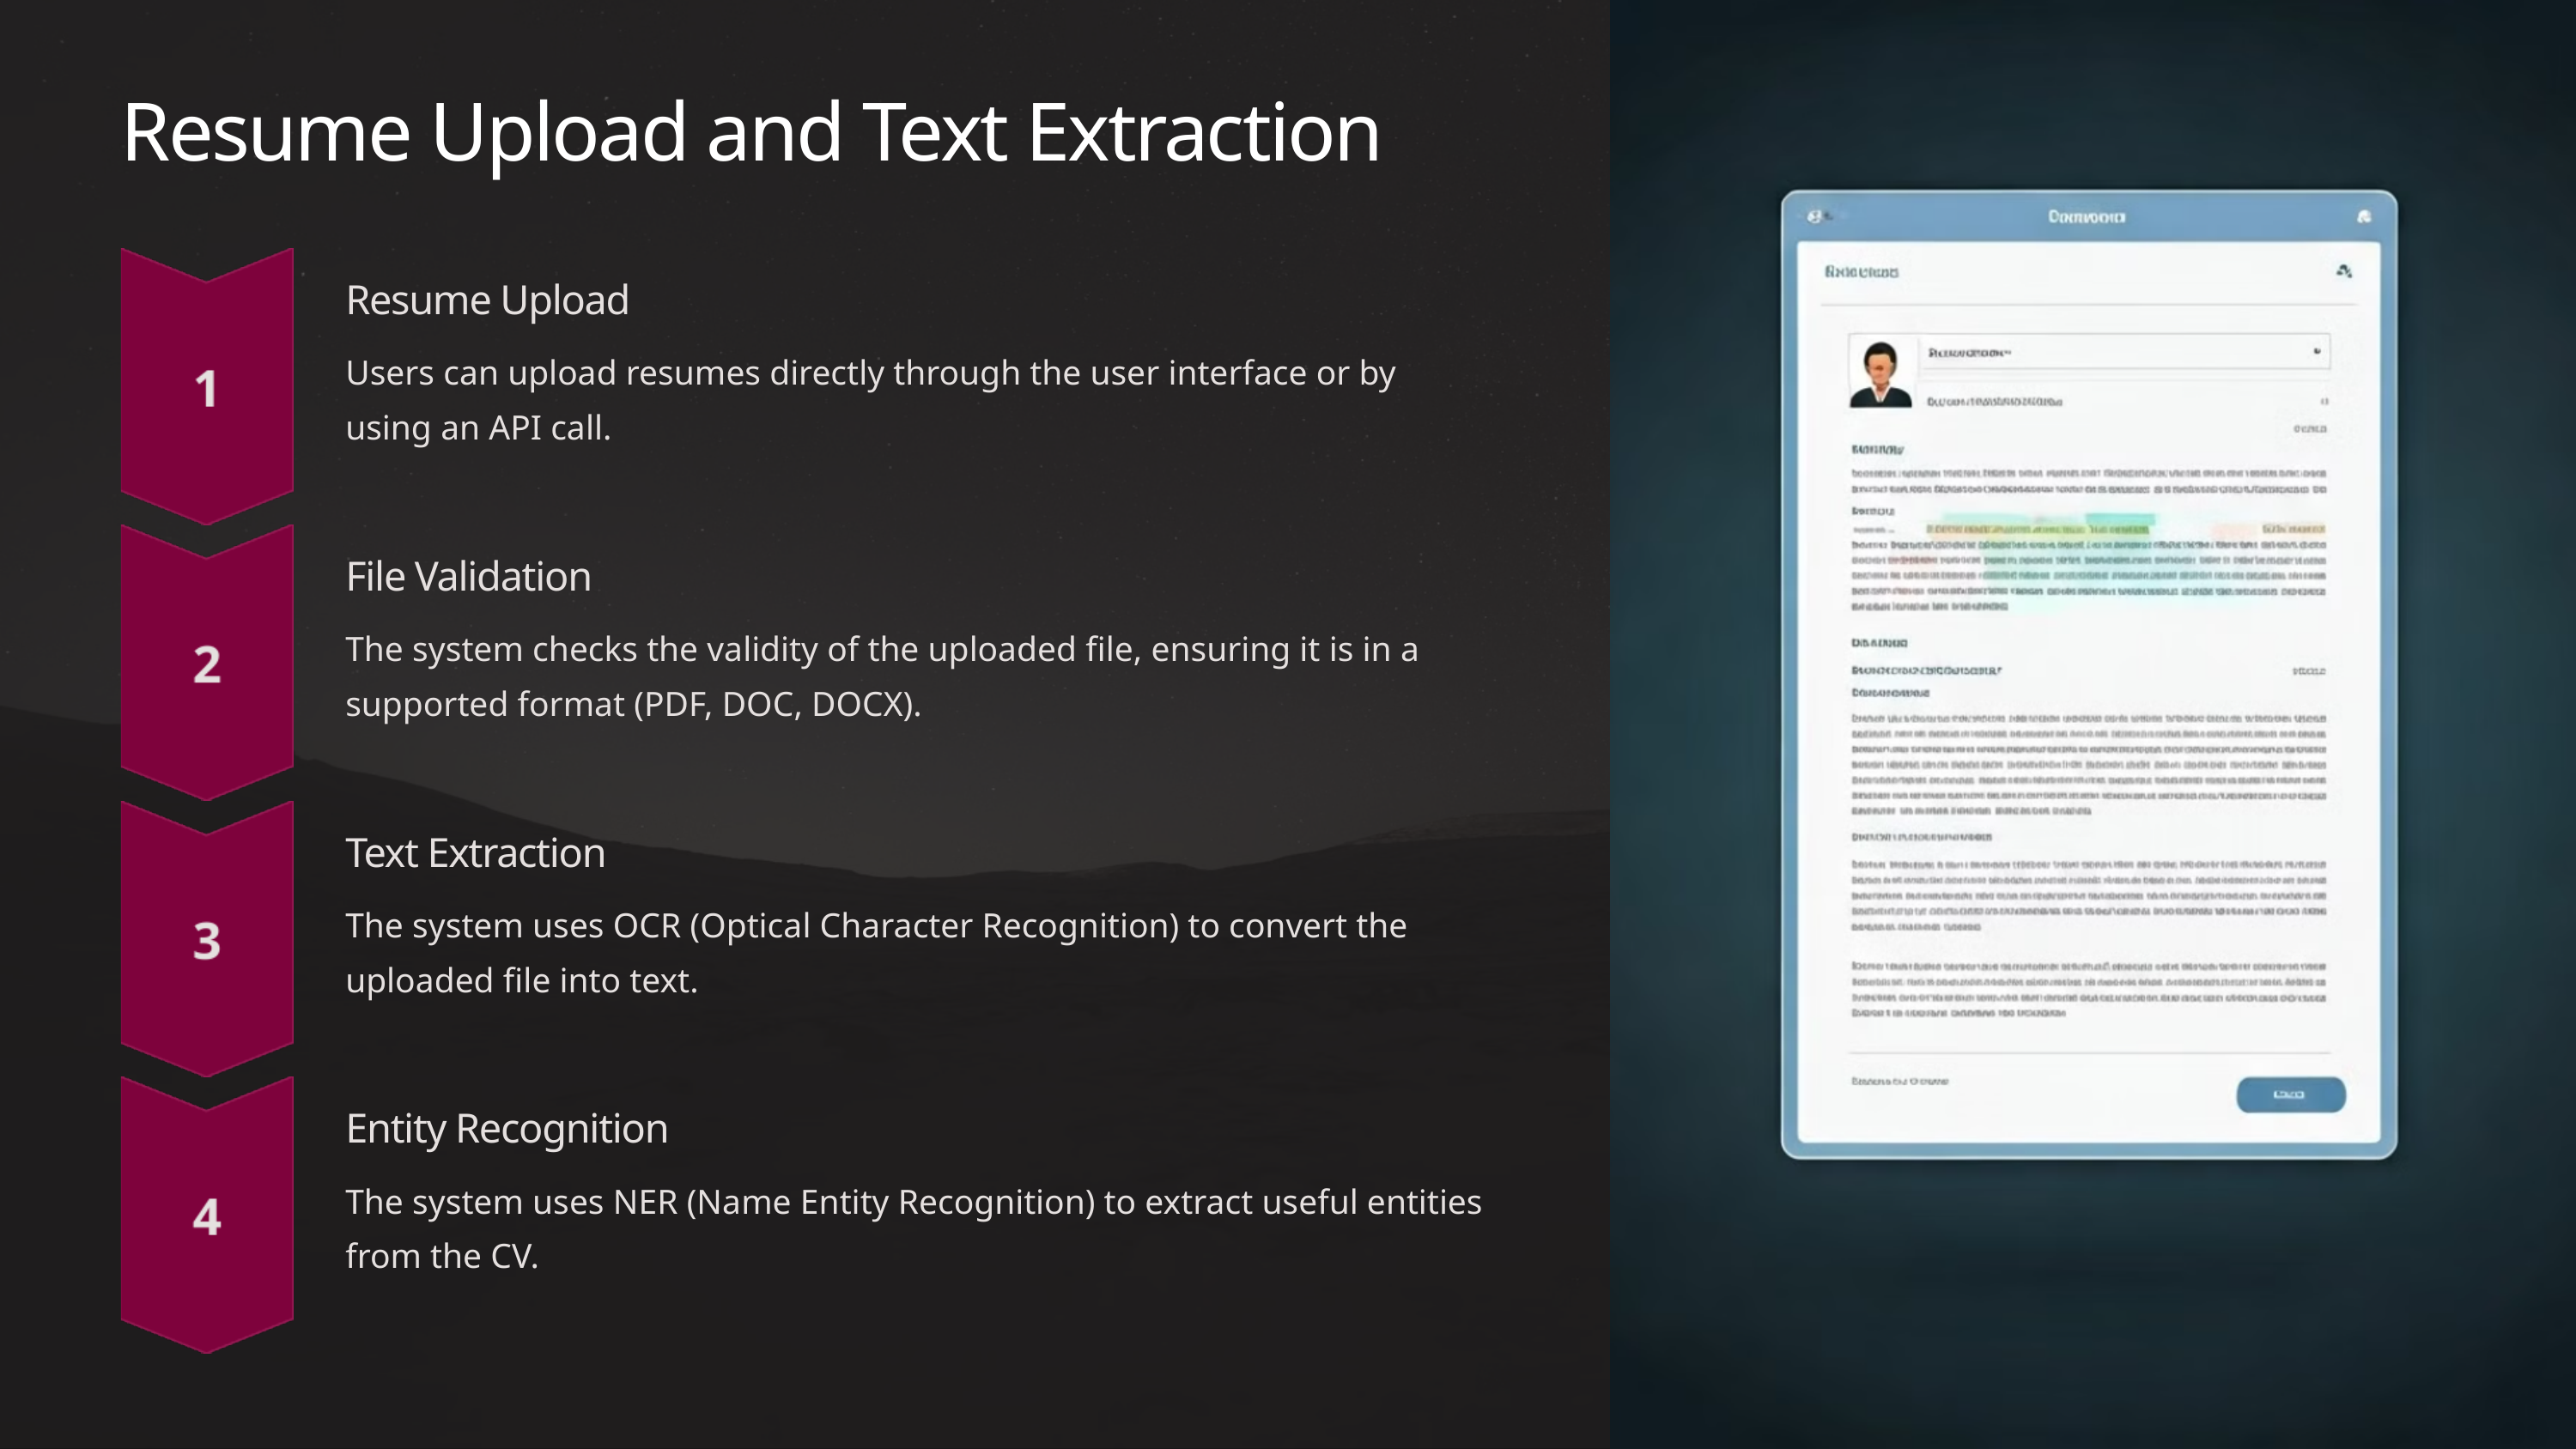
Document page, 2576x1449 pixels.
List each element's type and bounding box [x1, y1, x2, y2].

text_box [0, 0, 2576, 1449]
